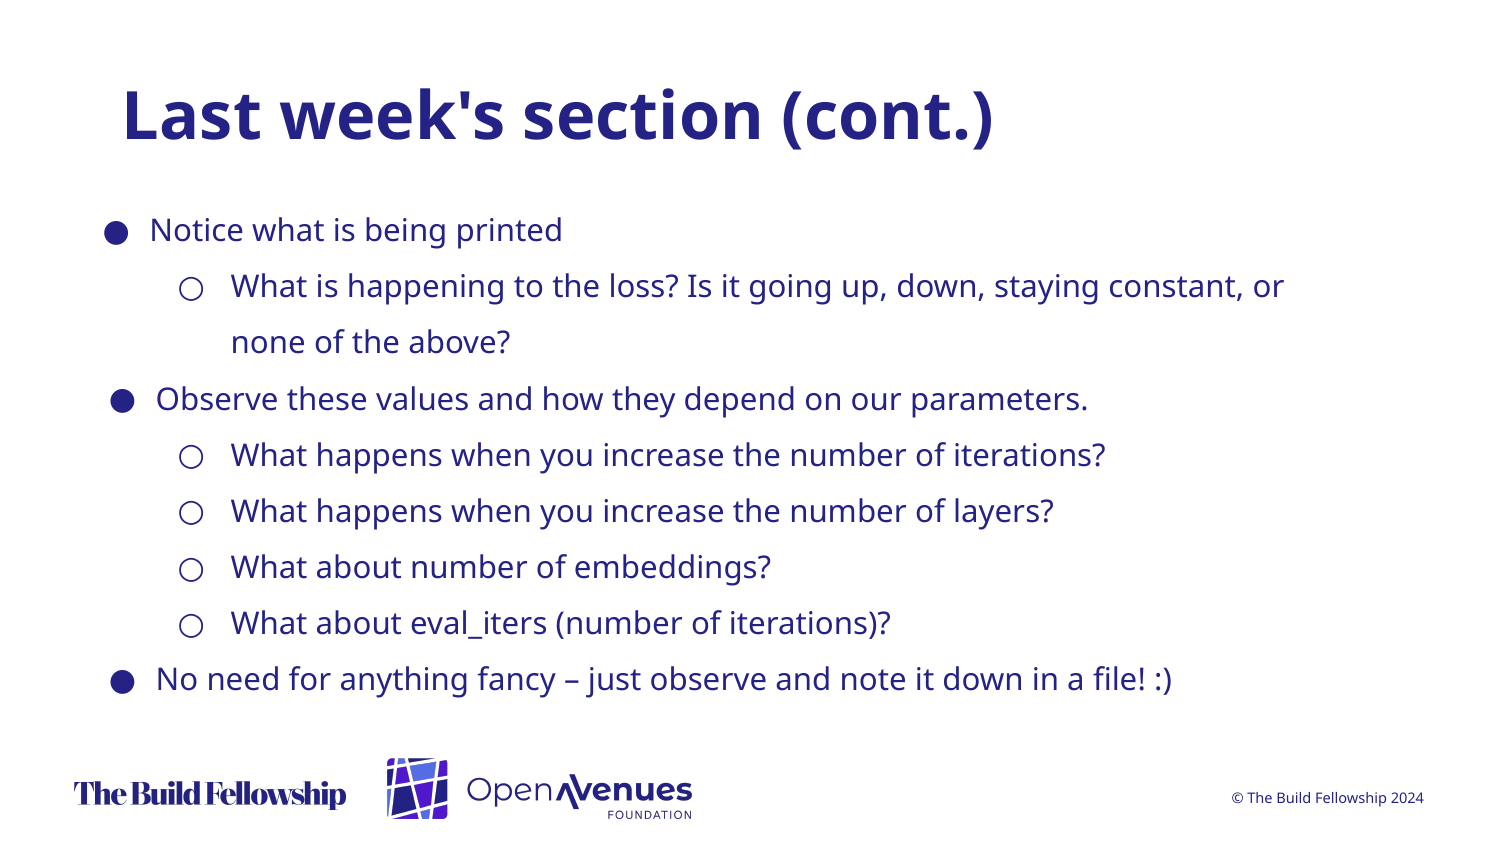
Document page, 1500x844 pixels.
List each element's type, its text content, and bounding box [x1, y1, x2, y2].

list Notice what is being printed What is happening to the loss? Is it going up, down, staying constant, or none of the above? Observe these values and how they depend on our parameters. What happens when you increase the number of iterations? What happens when you increase the number of layers? What about number of embeddings? What about eval_iters (number of iterations)? No need for anything fancy – just observe and note it down in a file! :) [80, 191, 1302, 728]
picture [387, 758, 692, 820]
title Last week's section (cont.) [121, 72, 1438, 228]
picture [74, 781, 346, 810]
